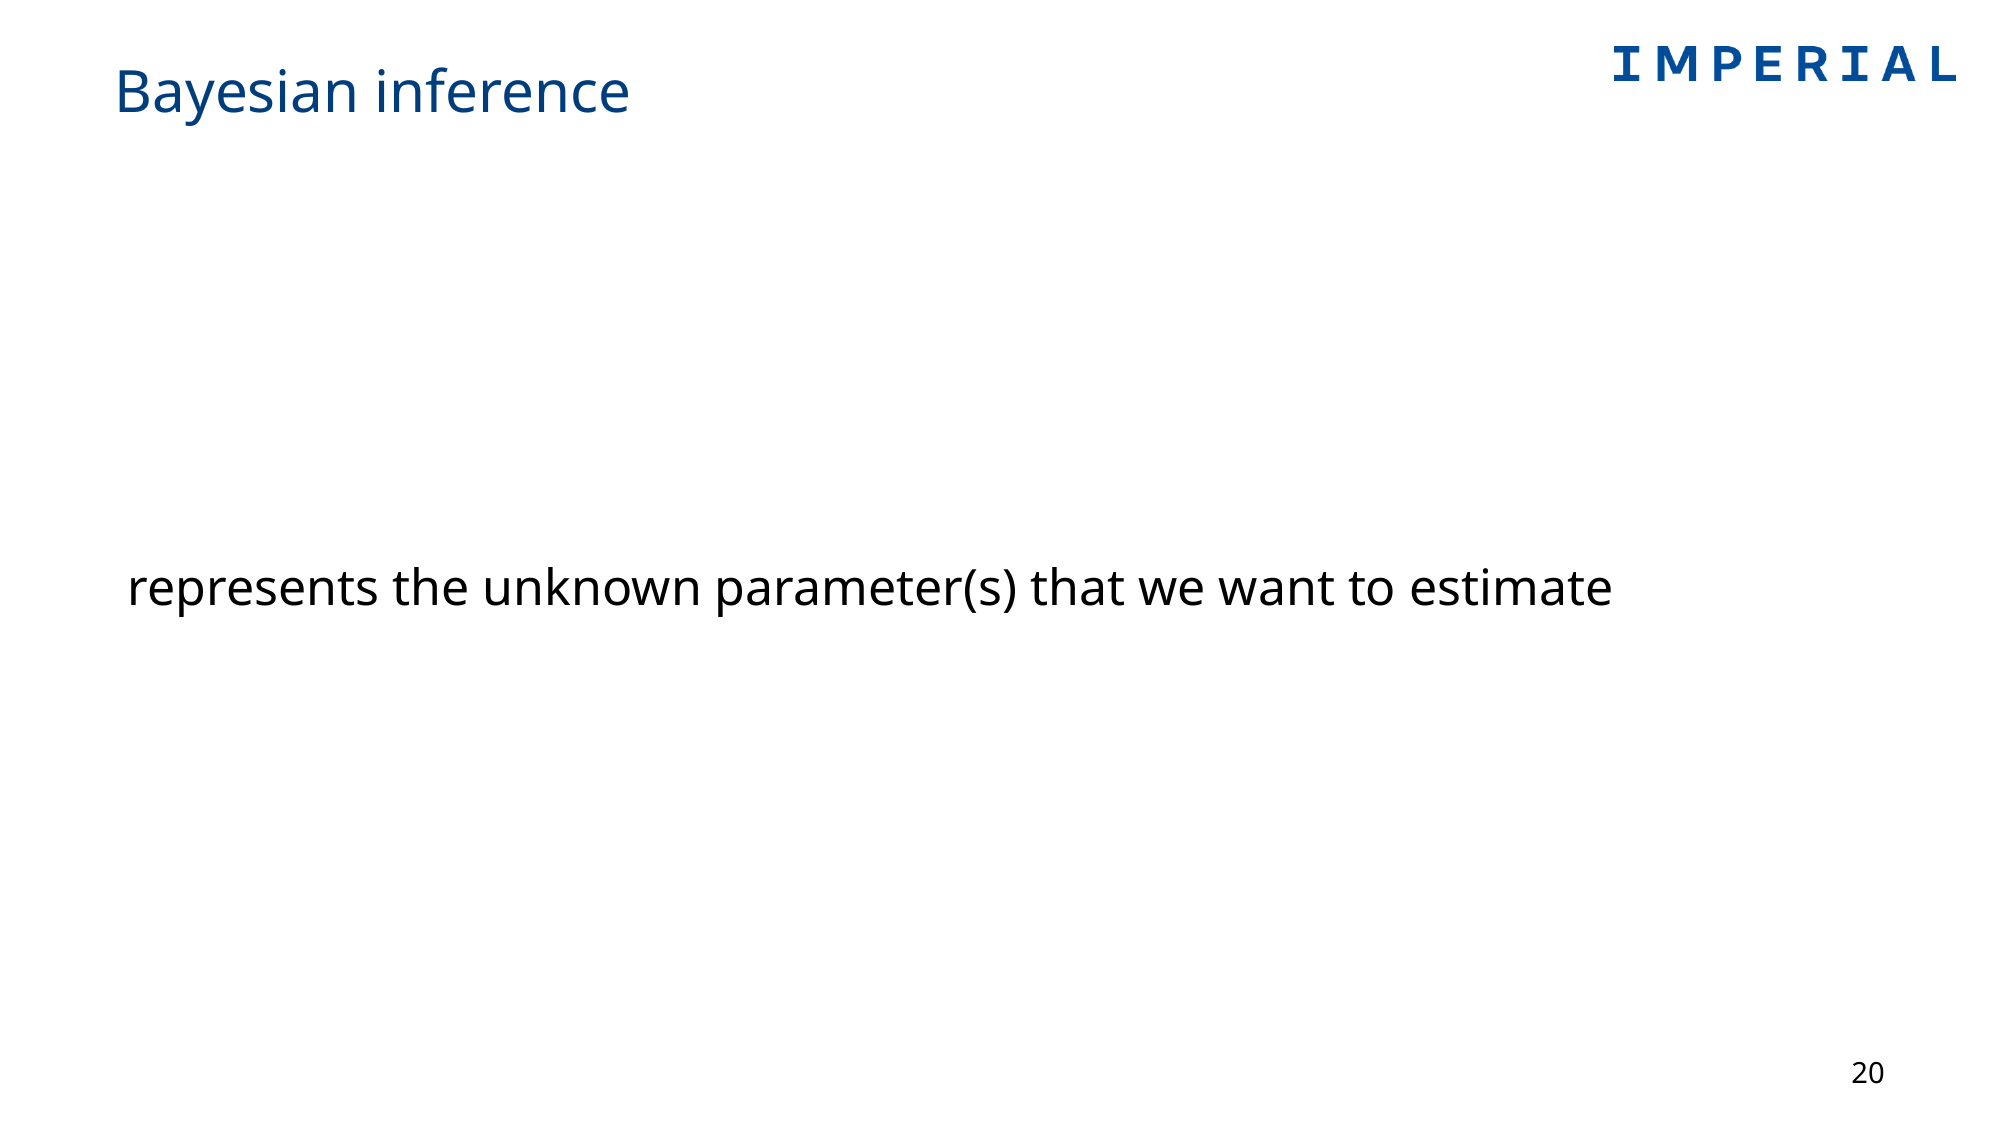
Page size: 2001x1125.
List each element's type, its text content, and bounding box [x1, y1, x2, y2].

slide_number 20 [1433, 1046, 1901, 1103]
picture [1900, 46, 1956, 81]
title Bayesian inference [99, 0, 1900, 184]
